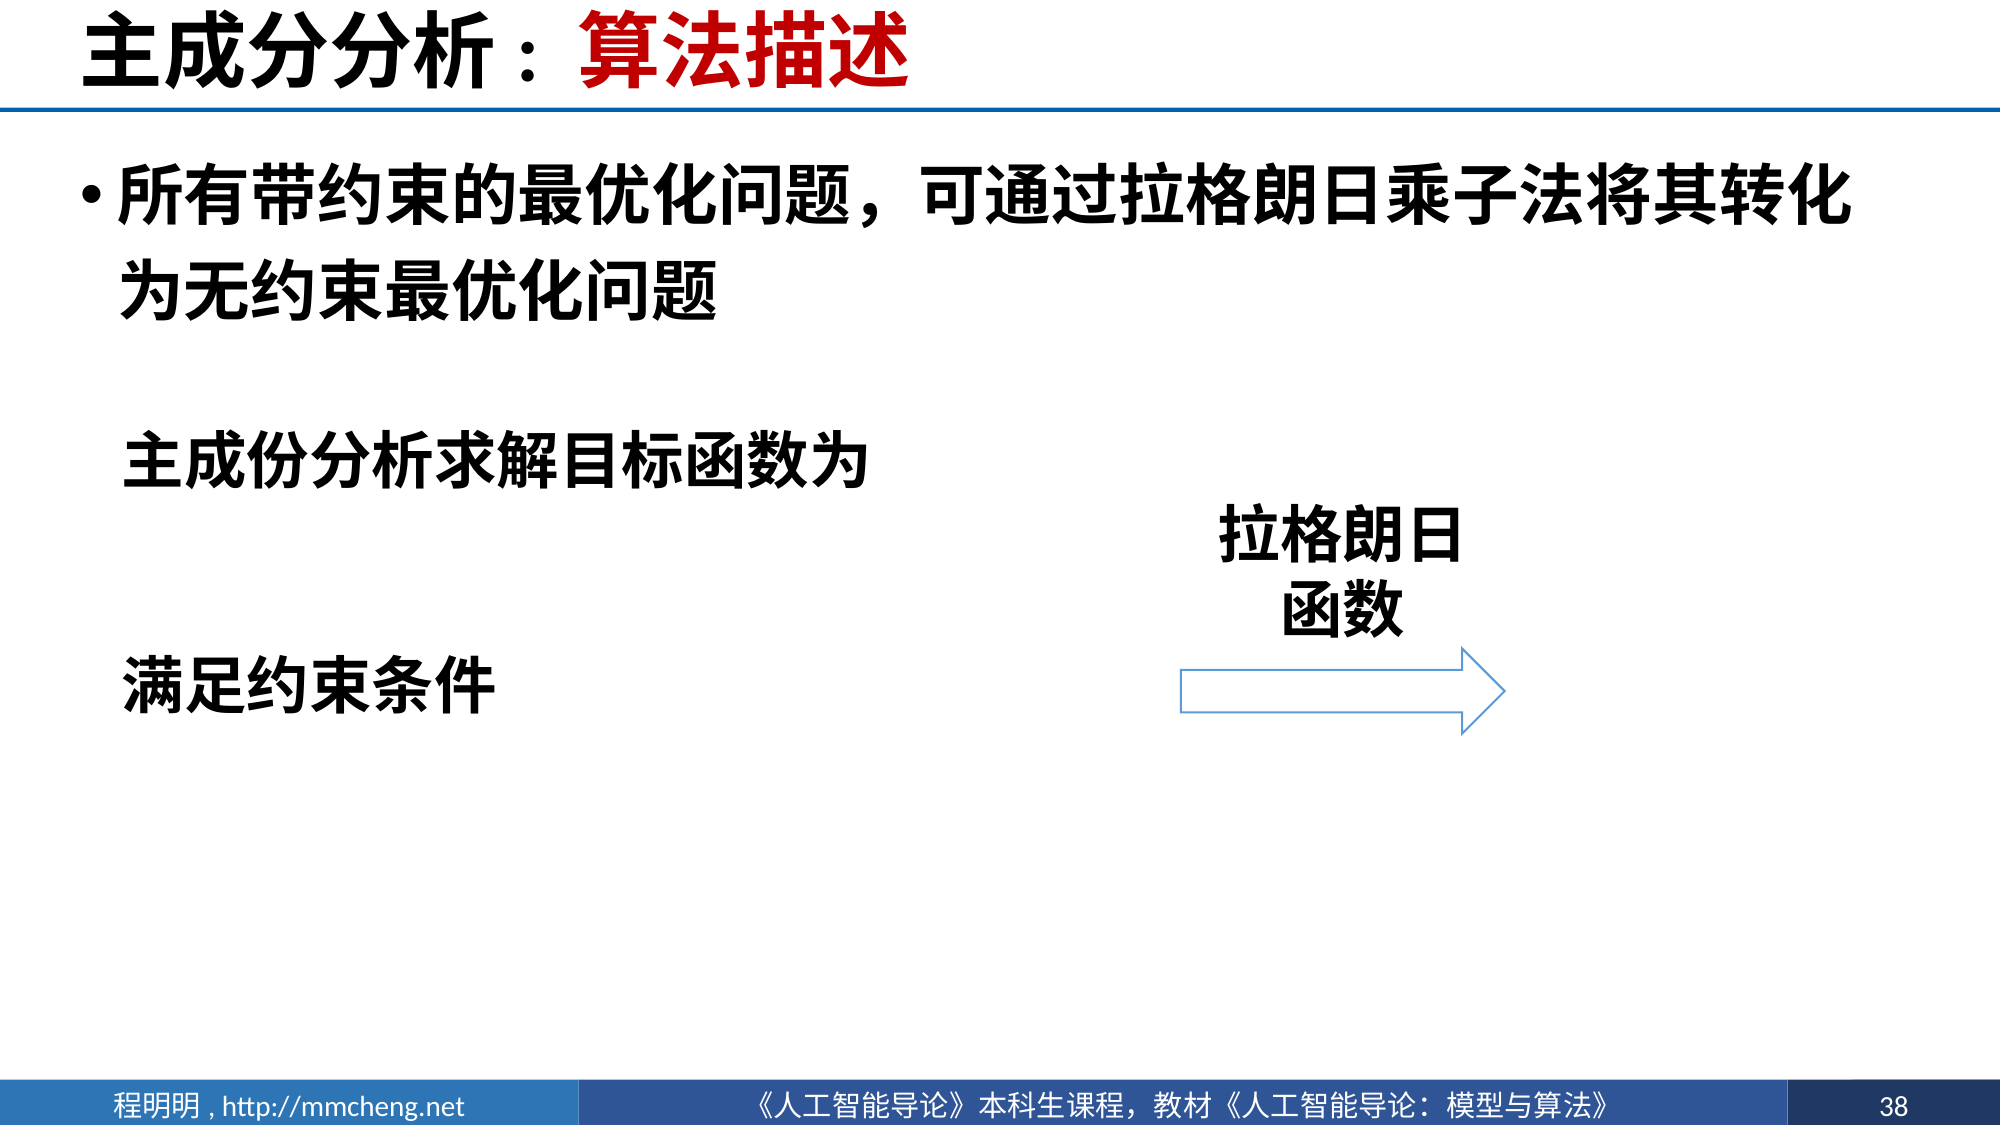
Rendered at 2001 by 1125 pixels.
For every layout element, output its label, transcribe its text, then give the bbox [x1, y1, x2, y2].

list 所有带约束的最优化问题，可通过拉格朗日乘子法将其转化为无约束最优化问题 [64, 129, 1928, 1085]
text_box [1179, 653, 1507, 737]
text_box 拉格朗日 函数 [1138, 488, 1547, 653]
title 主成分分析: 算法描述 [64, 0, 2000, 110]
